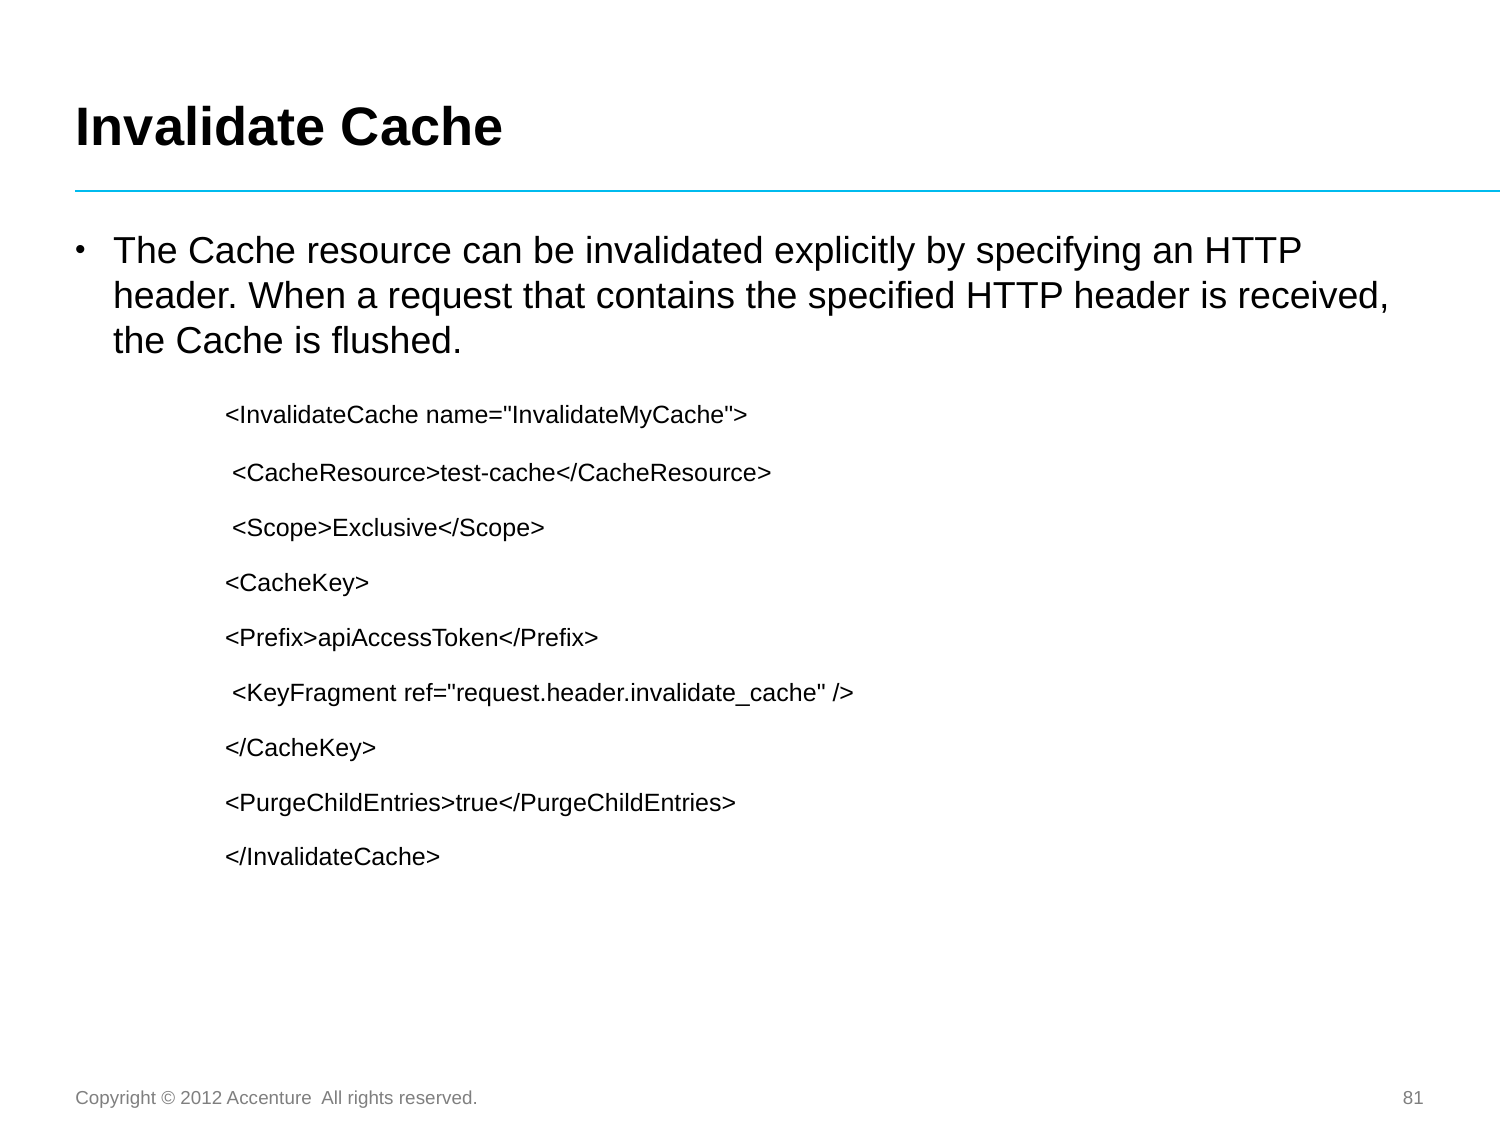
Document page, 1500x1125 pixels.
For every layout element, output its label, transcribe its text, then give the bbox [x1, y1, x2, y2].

title Invalidate Cache [75, 27, 1422, 157]
list The Cache resource can be invalidated explicitly by specifying an HTTP header. When a request that contains the specified HTTP header is received, the Cache is flushed. <InvalidateCache name="InvalidateMyCache"> <CacheResource>test-cache</CacheResource> <Scope>Exclusive</Scope> <CacheKey> <Prefix>apiAccessToken</Prefix> <KeyFragment ref="request.header.invalidate_cache" /> </CacheKey> <PurgeChildEntries>true</PurgeChildEntries> </InvalidateCache> [75, 226, 1425, 1018]
